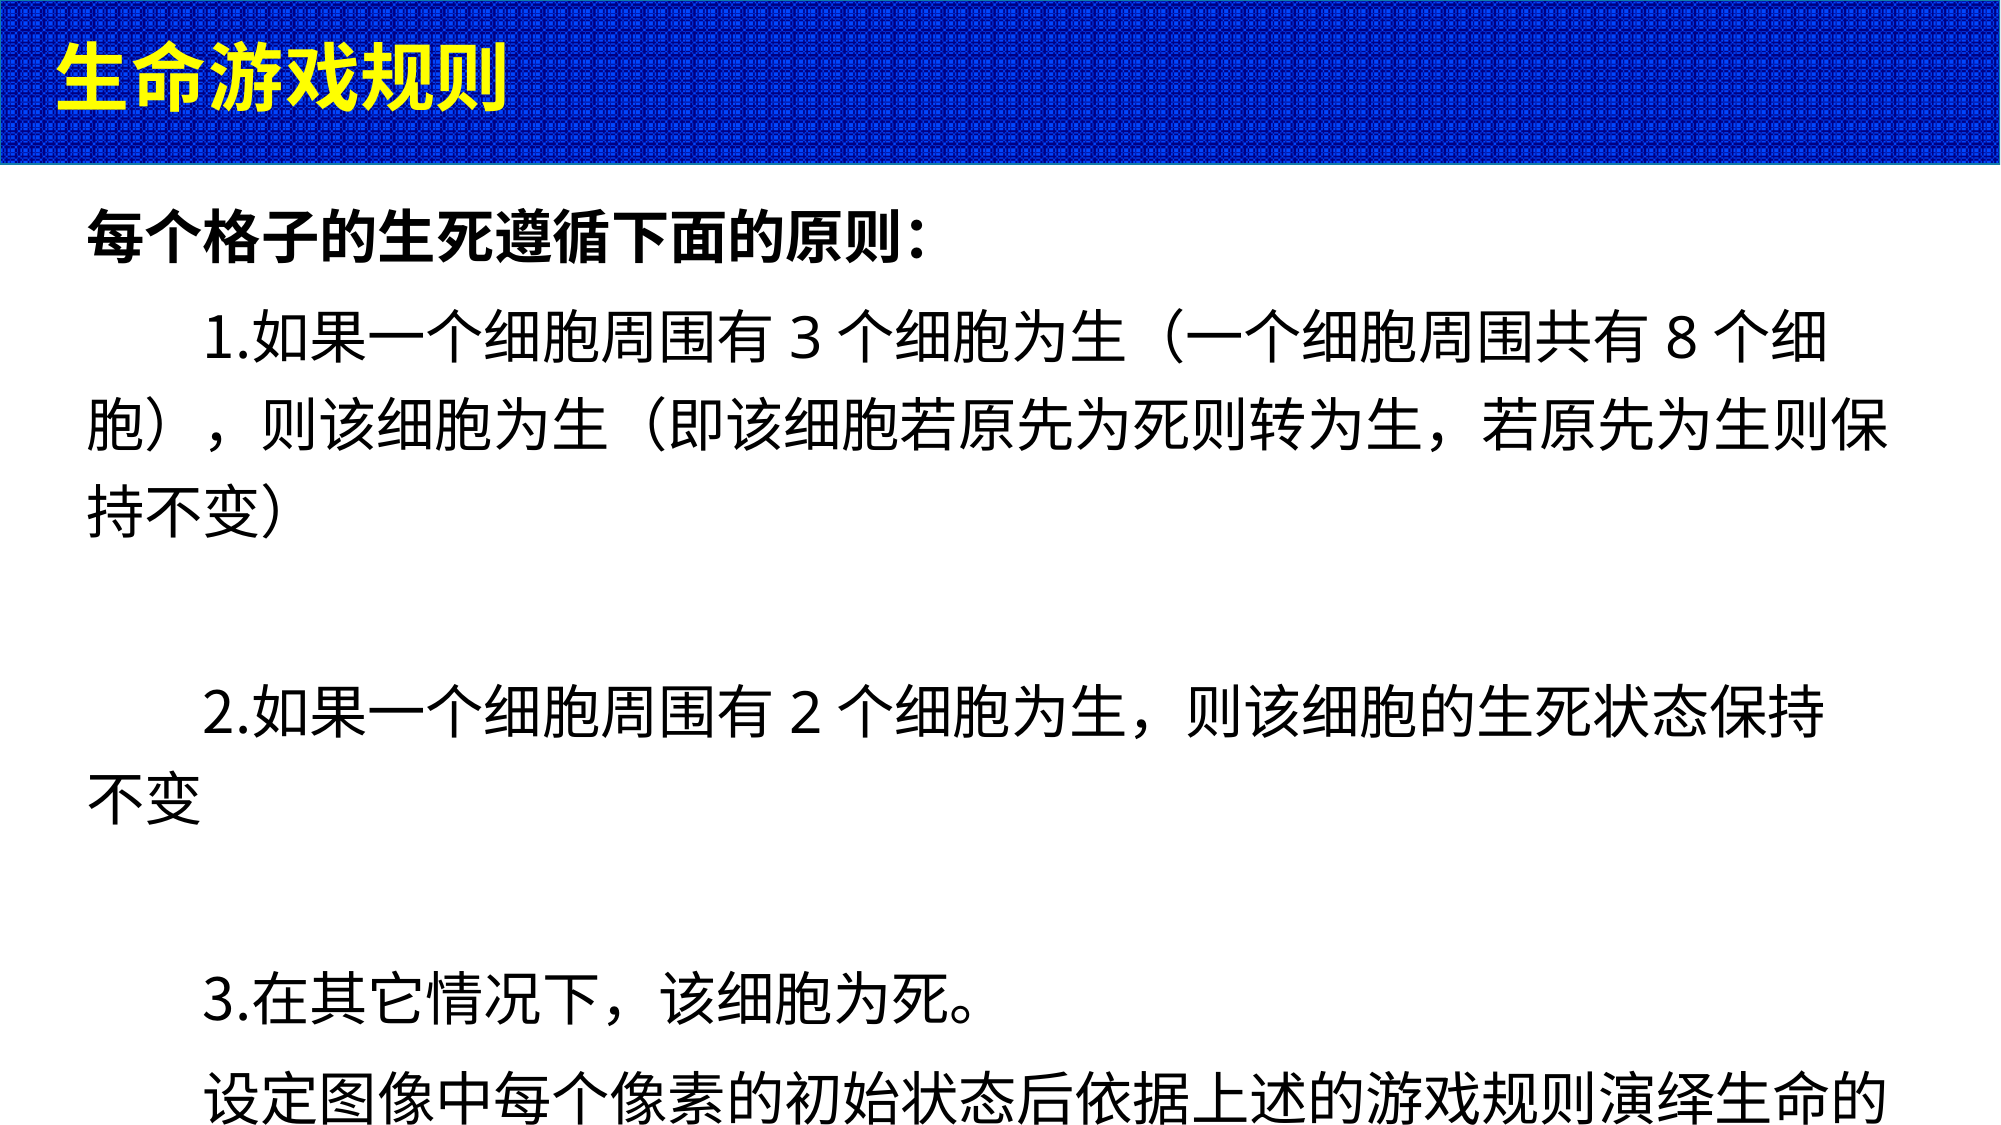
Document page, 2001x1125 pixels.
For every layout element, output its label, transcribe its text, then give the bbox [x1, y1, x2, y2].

title 生命游戏规则 [52, 28, 528, 219]
picture [1, 1, 1999, 163]
text_box 每个格子的生死遵循下面的原则： 如果一个细胞周围有3个细胞为生（一个细胞周围共有8个细胞），则该细胞为生（即该细胞若原先为死则转为生，若原先为生则保持不变） 如果一个细胞周围有2个细胞为生，则该细胞的生死状态保持不变 在其它情况下，该细胞为死。 设定图像中每个像素的初始状态后依据上述的游戏规则演绎生命的 变化，由于初始状态和迭代次数不同，将会得到令人叹服的优美图案）。 [83, 168, 1955, 1125]
